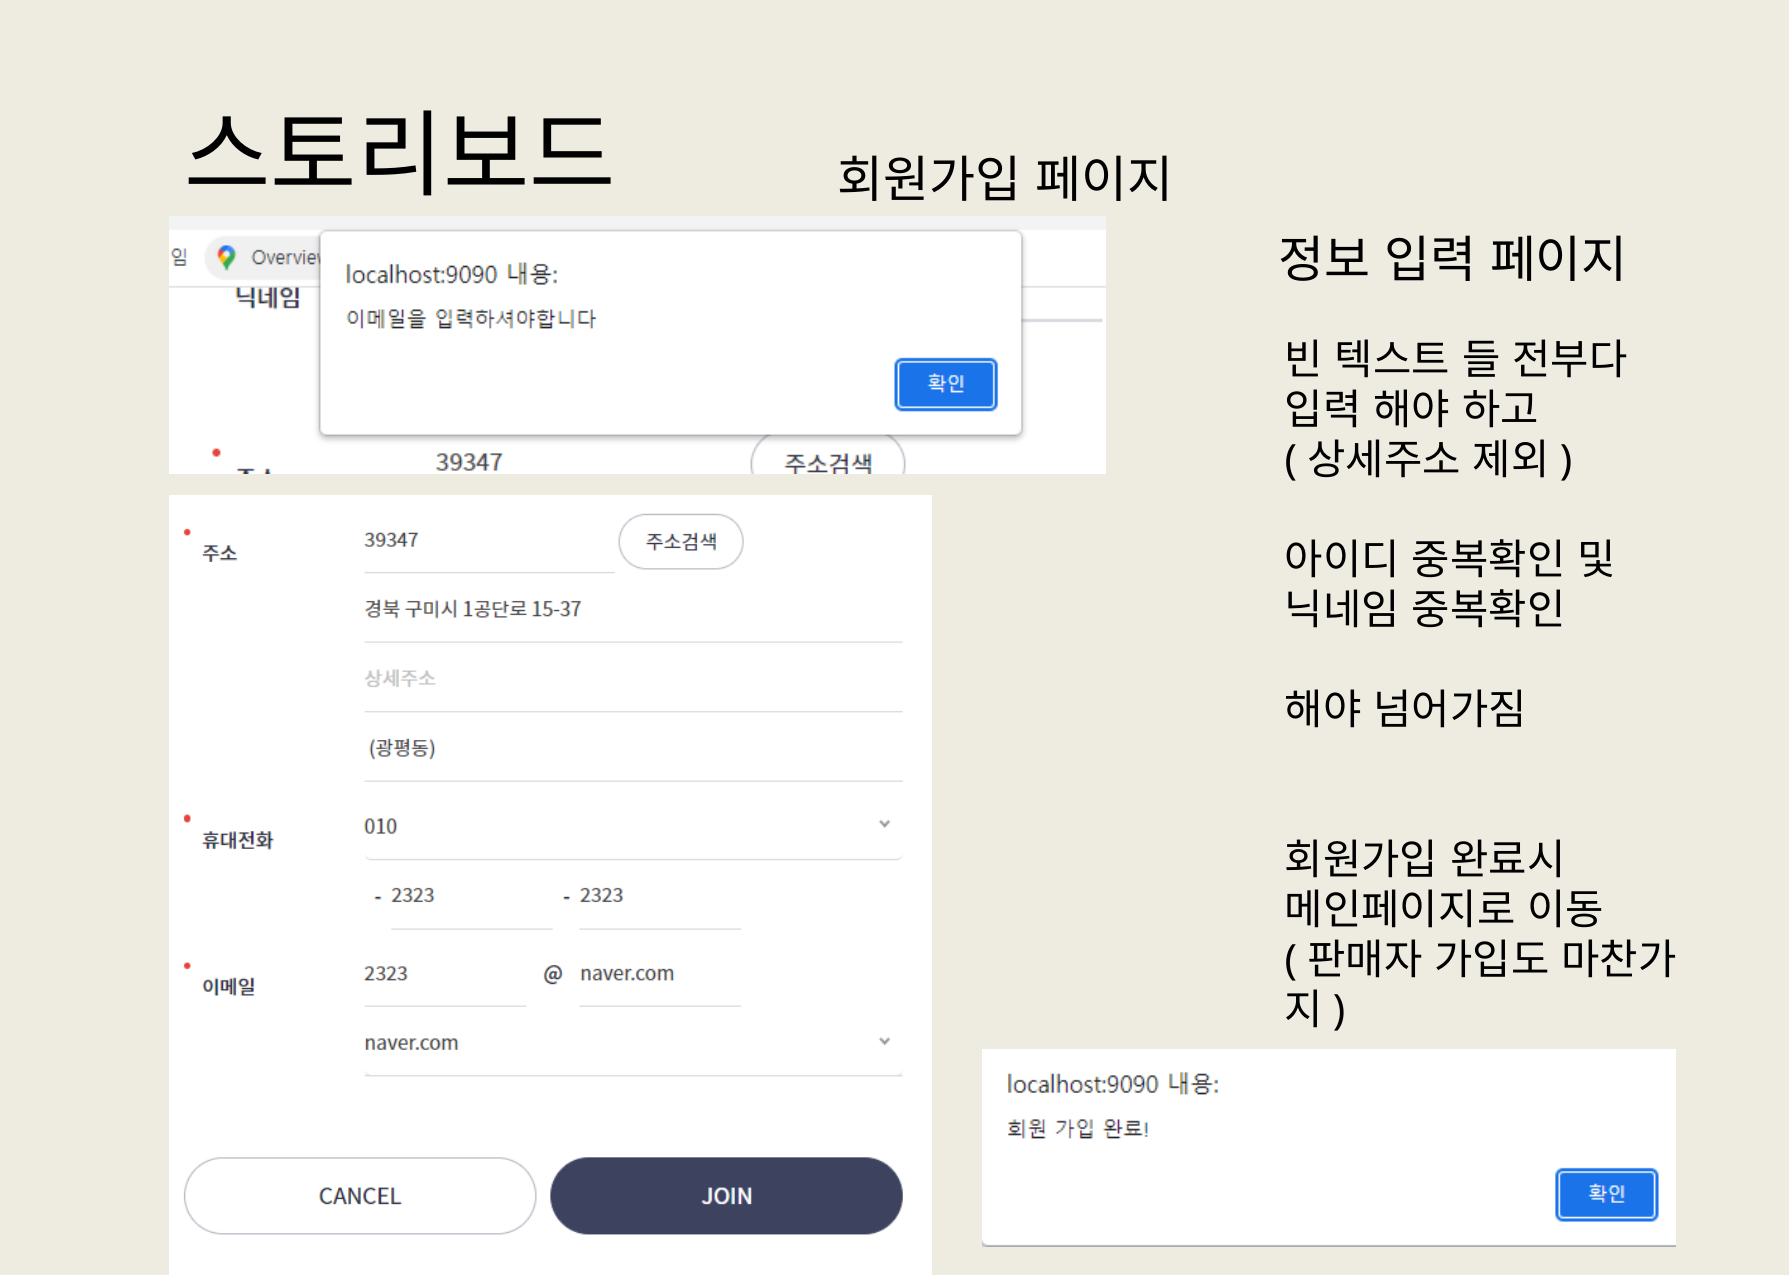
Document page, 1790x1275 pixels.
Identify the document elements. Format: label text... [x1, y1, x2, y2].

picture [981, 1049, 1676, 1248]
picture [168, 495, 932, 1275]
text_box 회원가입 페이지 [822, 140, 1201, 216]
picture [169, 215, 1106, 475]
text_box 스토리보드 [169, 87, 710, 215]
text_box 정보 입력 페이지 [1263, 219, 1654, 295]
text_box 빈 텍스트 들 전부다 입력 해야 하고 (상세주소 제외) 아이디 중복확인 및 닉네임 중복확인 해야 넘어가짐 회원가입 완료시 메인페이지로 이동 (판매자 가입도 마찬가지) [1269, 324, 1736, 1041]
